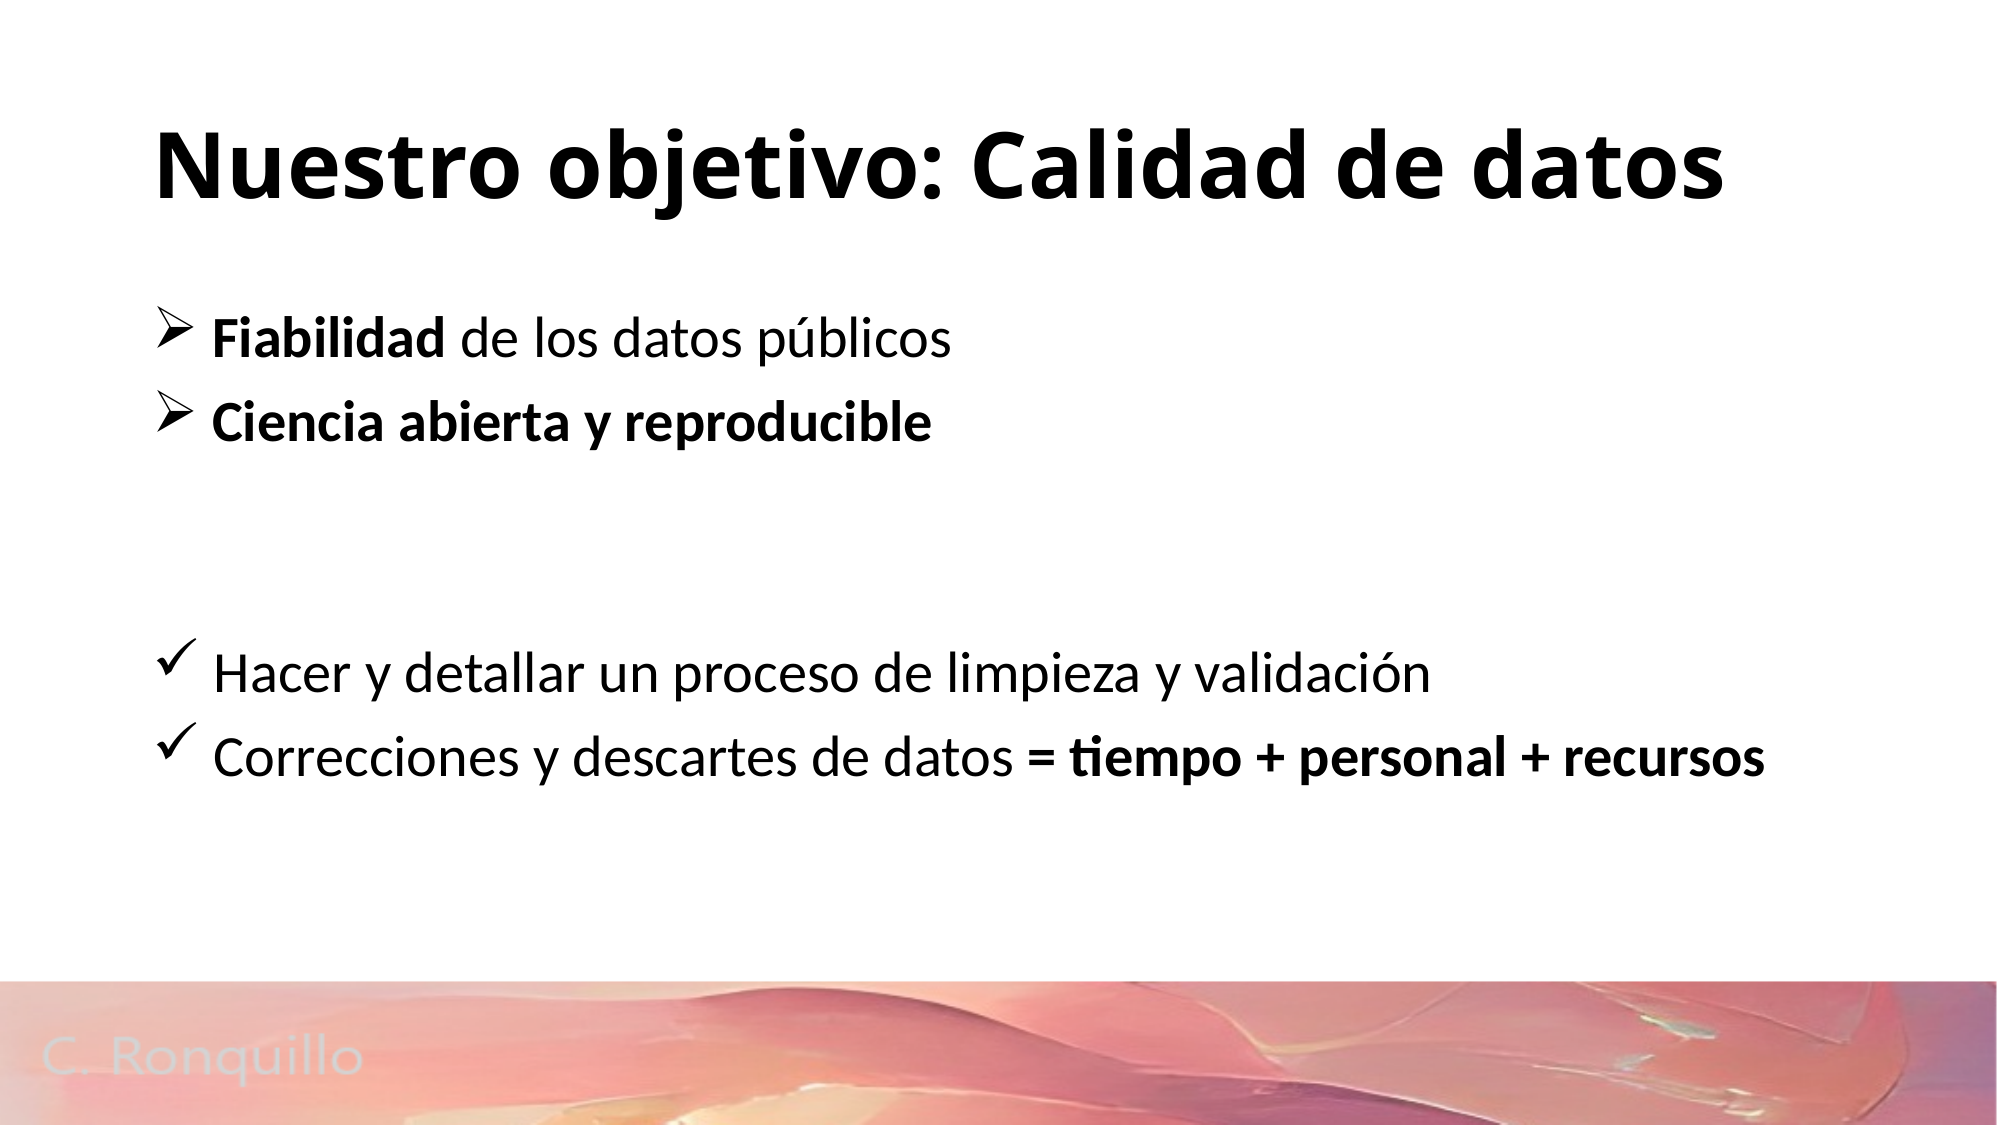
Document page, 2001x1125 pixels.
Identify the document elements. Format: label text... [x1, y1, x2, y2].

list Cobertura geográfica [0, 0, 2000, 1125]
title Nuestro objetivo: Calidad de datos [137, 59, 1863, 278]
list Fiabilidad de los datos públicos Ciencia abierta y reproducible Hacer y detallar un proceso de limpieza y validación Correcciones y descartes de datos = tiempo + personal + recursos [137, 299, 1863, 1014]
